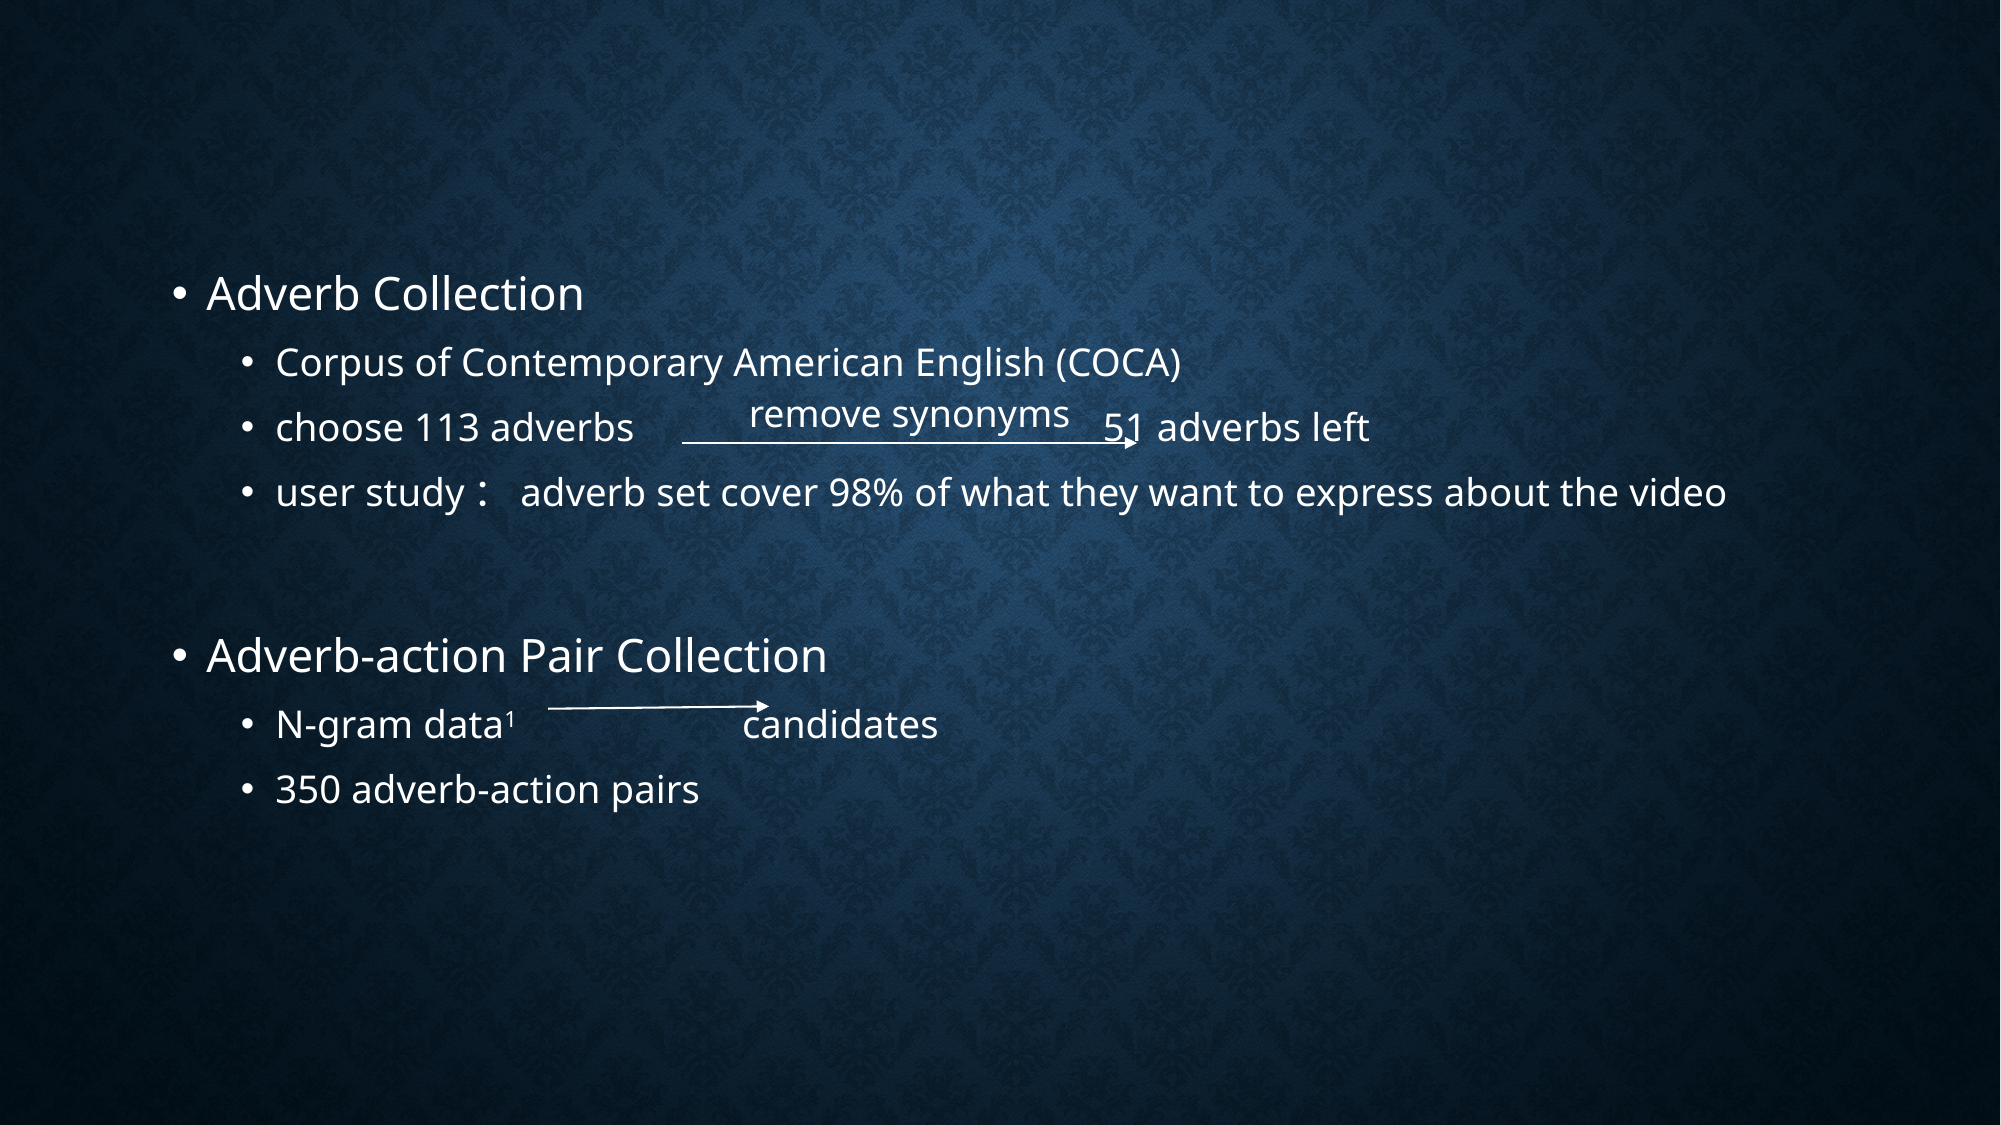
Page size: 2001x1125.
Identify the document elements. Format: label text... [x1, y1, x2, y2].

list Adverb Collection Corpus of Contemporary American English (COCA) choose 113 adverbs 51 adverbs left user study：adverb set cover 98% of what they want to express about the video Adverb-action Pair Collection N-gram data1 candidates 350 adverb-action pairs [156, 246, 1856, 831]
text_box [547, 705, 770, 710]
text_box remove synonyms [733, 382, 1086, 441]
